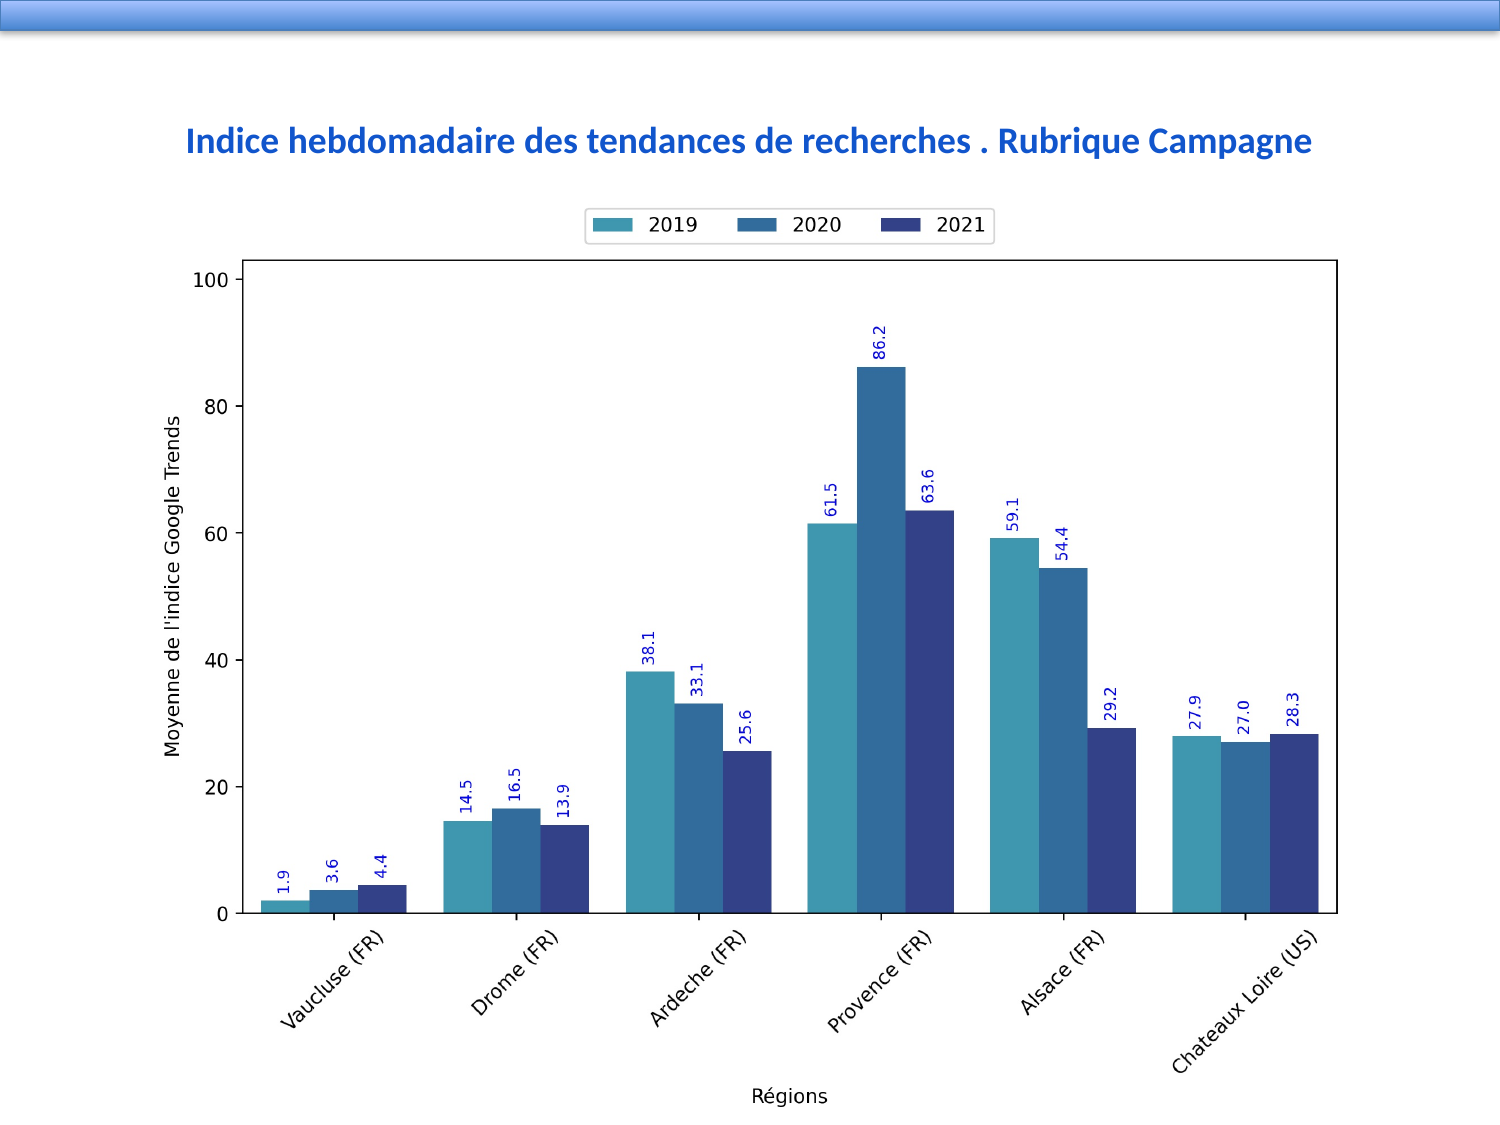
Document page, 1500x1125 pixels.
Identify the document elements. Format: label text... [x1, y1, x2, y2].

title Indice hebdomadaire des tendances de recherches . Rubrique Campagne [75, 45, 1425, 233]
picture [149, 194, 1351, 1121]
text_box [0, 0, 1500, 31]
